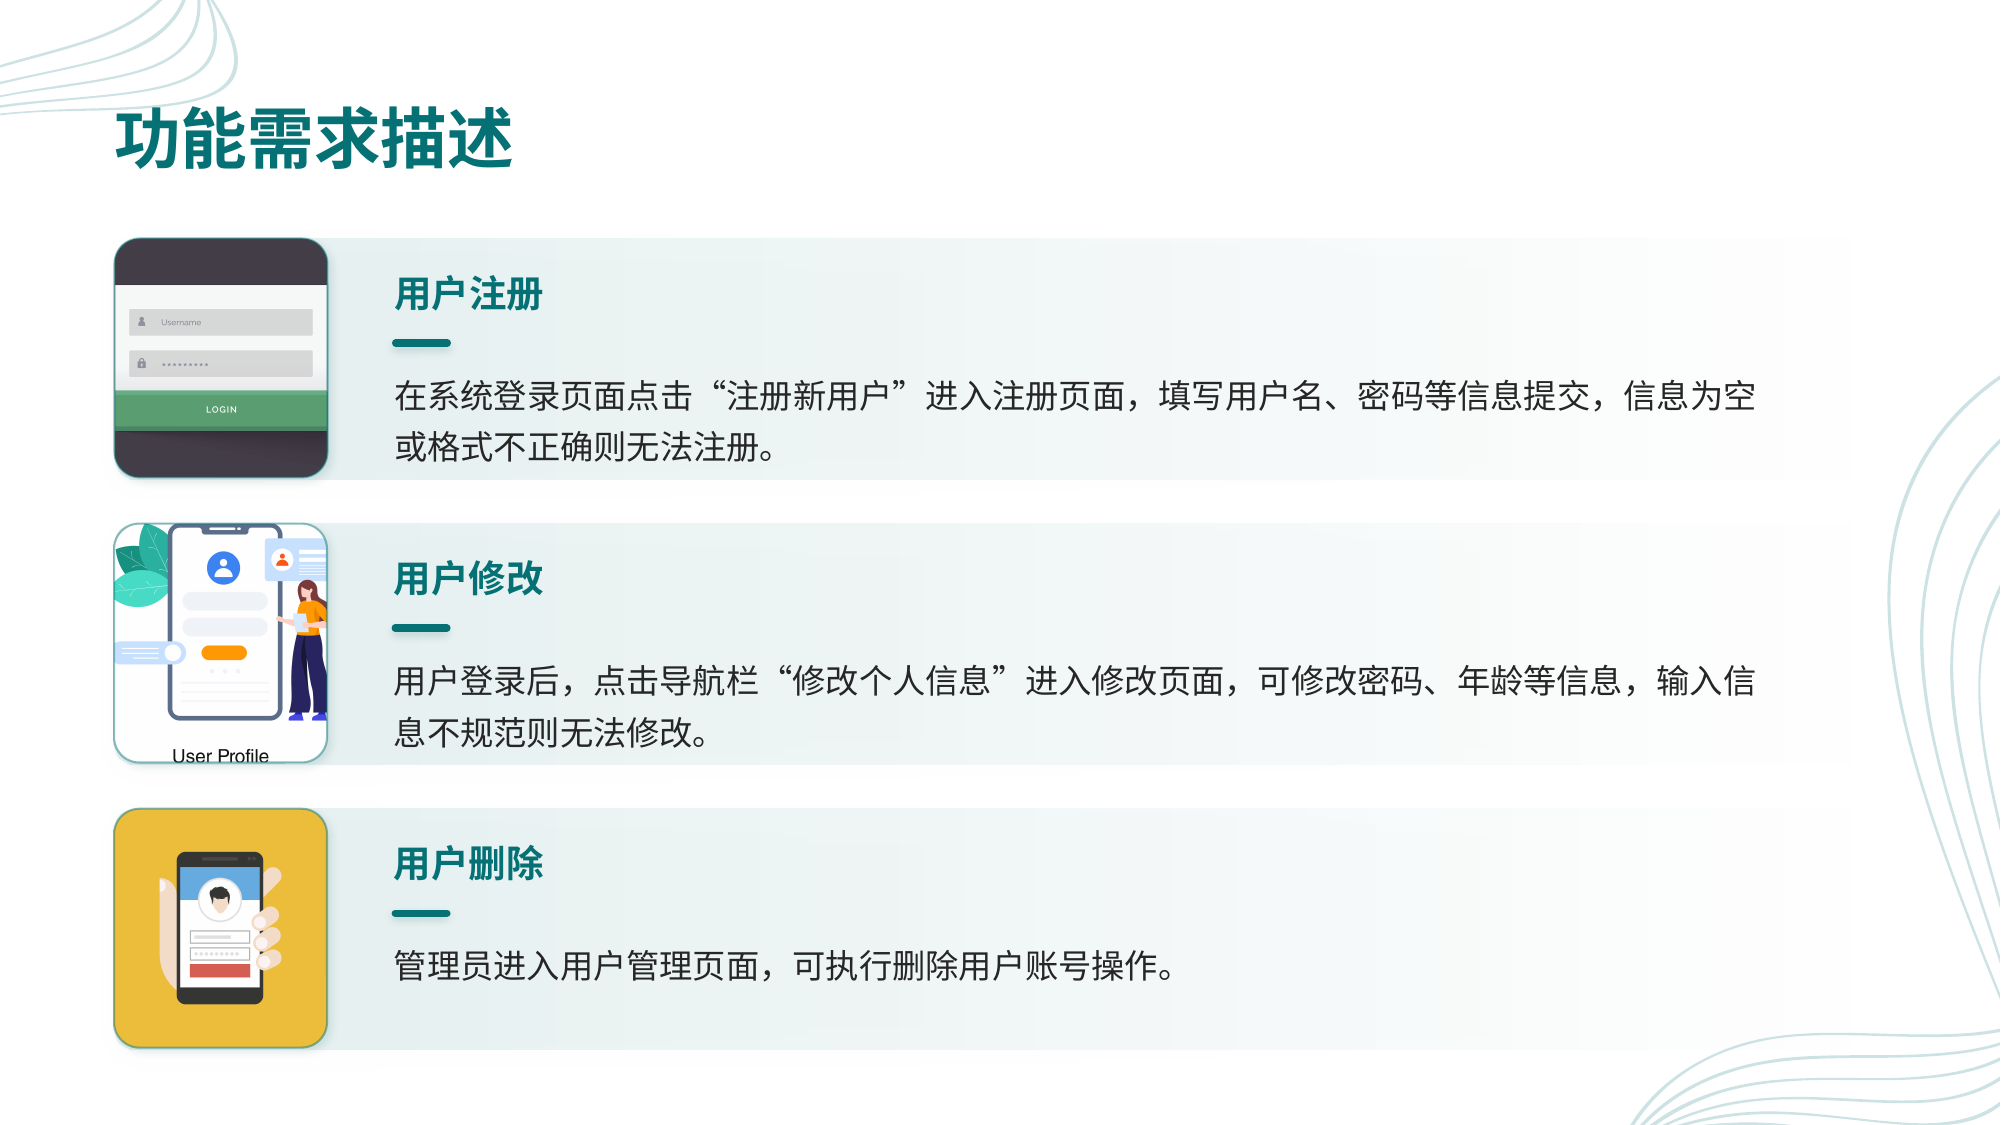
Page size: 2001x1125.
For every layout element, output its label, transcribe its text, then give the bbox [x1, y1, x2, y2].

text_box 用户删除 [393, 828, 1790, 896]
picture [114, 523, 328, 763]
text_box [308, 237, 1887, 481]
picture [114, 238, 328, 478]
text_box 用户注册 [394, 258, 1790, 326]
text_box 在系统登录页面点击“注册新用户”进入注册页面，填写用户名、密码等信息提交，信息为空或格式不正确则无法注册。 [394, 362, 1790, 464]
text_box [307, 522, 1887, 766]
title 功能需求描述 [114, 59, 1886, 178]
text_box 管理员进入用户管理页面，可执行删除用户账号操作。 [393, 933, 1790, 1034]
picture [114, 808, 328, 1048]
text_box 用户修改 [393, 543, 1790, 611]
text_box 用户登录后，点击导航栏“修改个人信息”进入修改页面，可修改密码、年龄等信息，输入信息不规范则无法修改。 [393, 648, 1790, 749]
text_box [306, 807, 1887, 1051]
